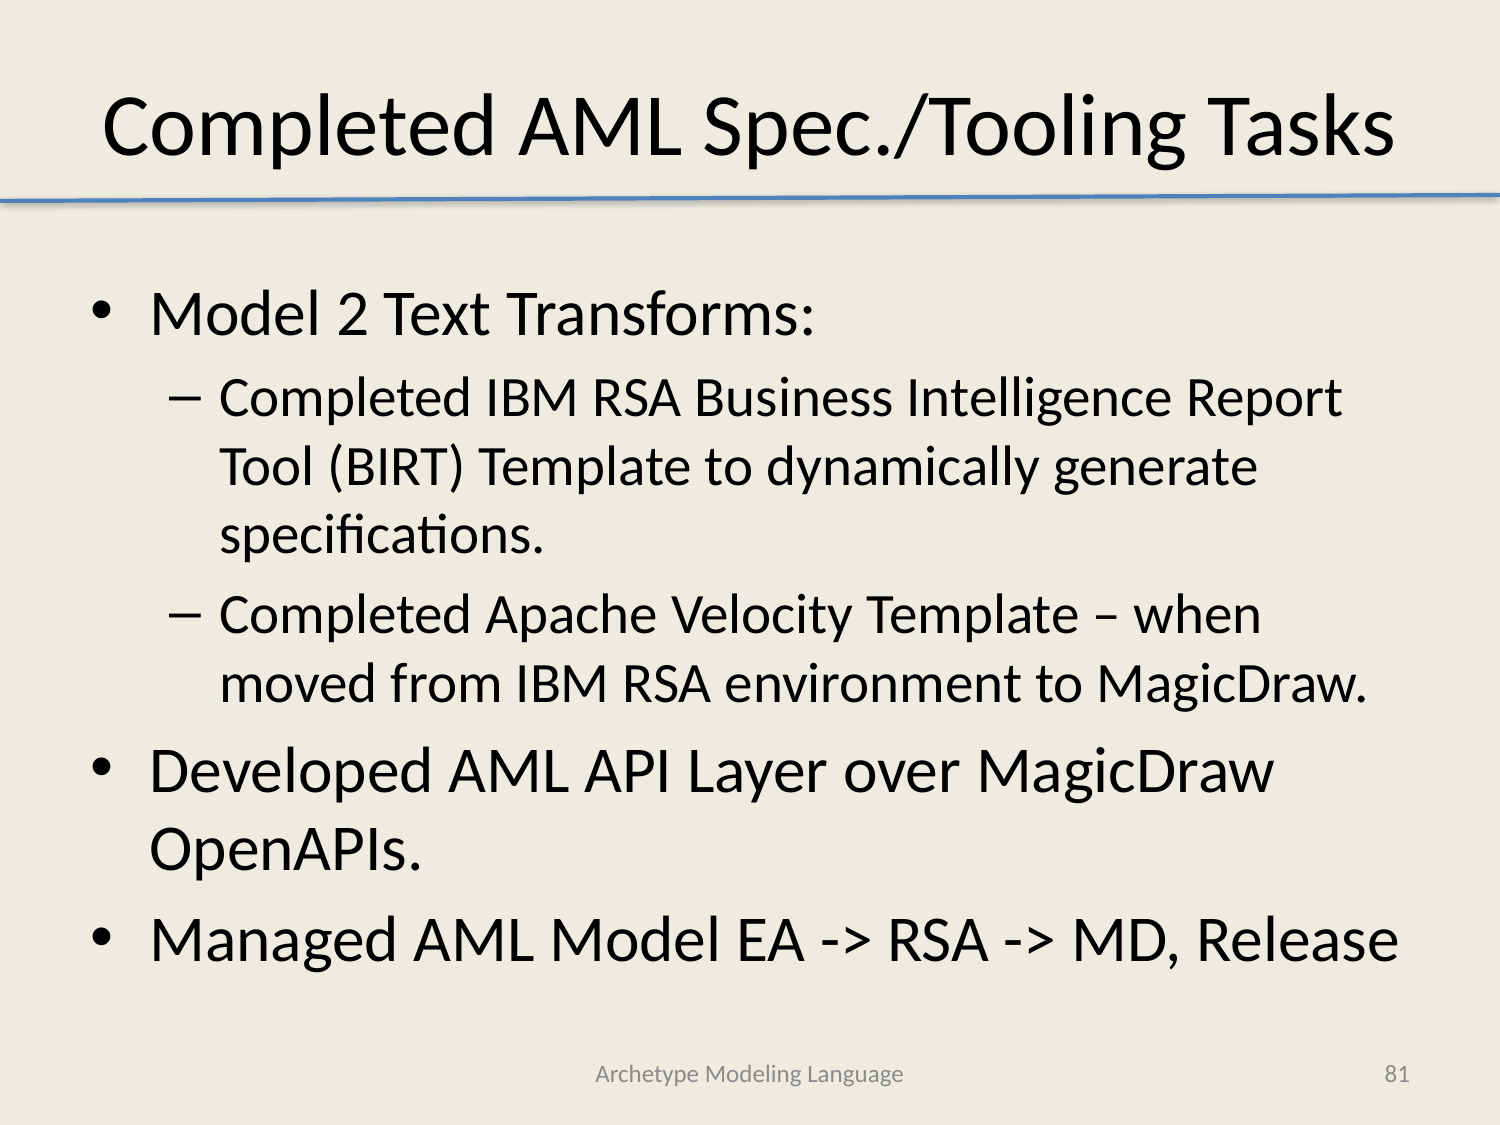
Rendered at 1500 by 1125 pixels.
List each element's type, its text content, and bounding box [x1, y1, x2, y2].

footer Archetype Modeling Language [512, 1042, 988, 1103]
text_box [0, 194, 1500, 202]
list Model 2 Text Transforms: Completed IBM RSA Business Intelligence Report Tool (BIRT) Template to dynamically generate specifications. Completed Apache Velocity Template – when moved from IBM RSA environment to MagicDraw. Developed AML API Layer over MagicDraw OpenAPIs. Managed AML Model EA -> RSA -> MD, Release [75, 262, 1425, 1005]
slide_number 81 [1074, 1042, 1425, 1103]
title Completed AML Spec./Tooling Tasks [75, 45, 1425, 193]
